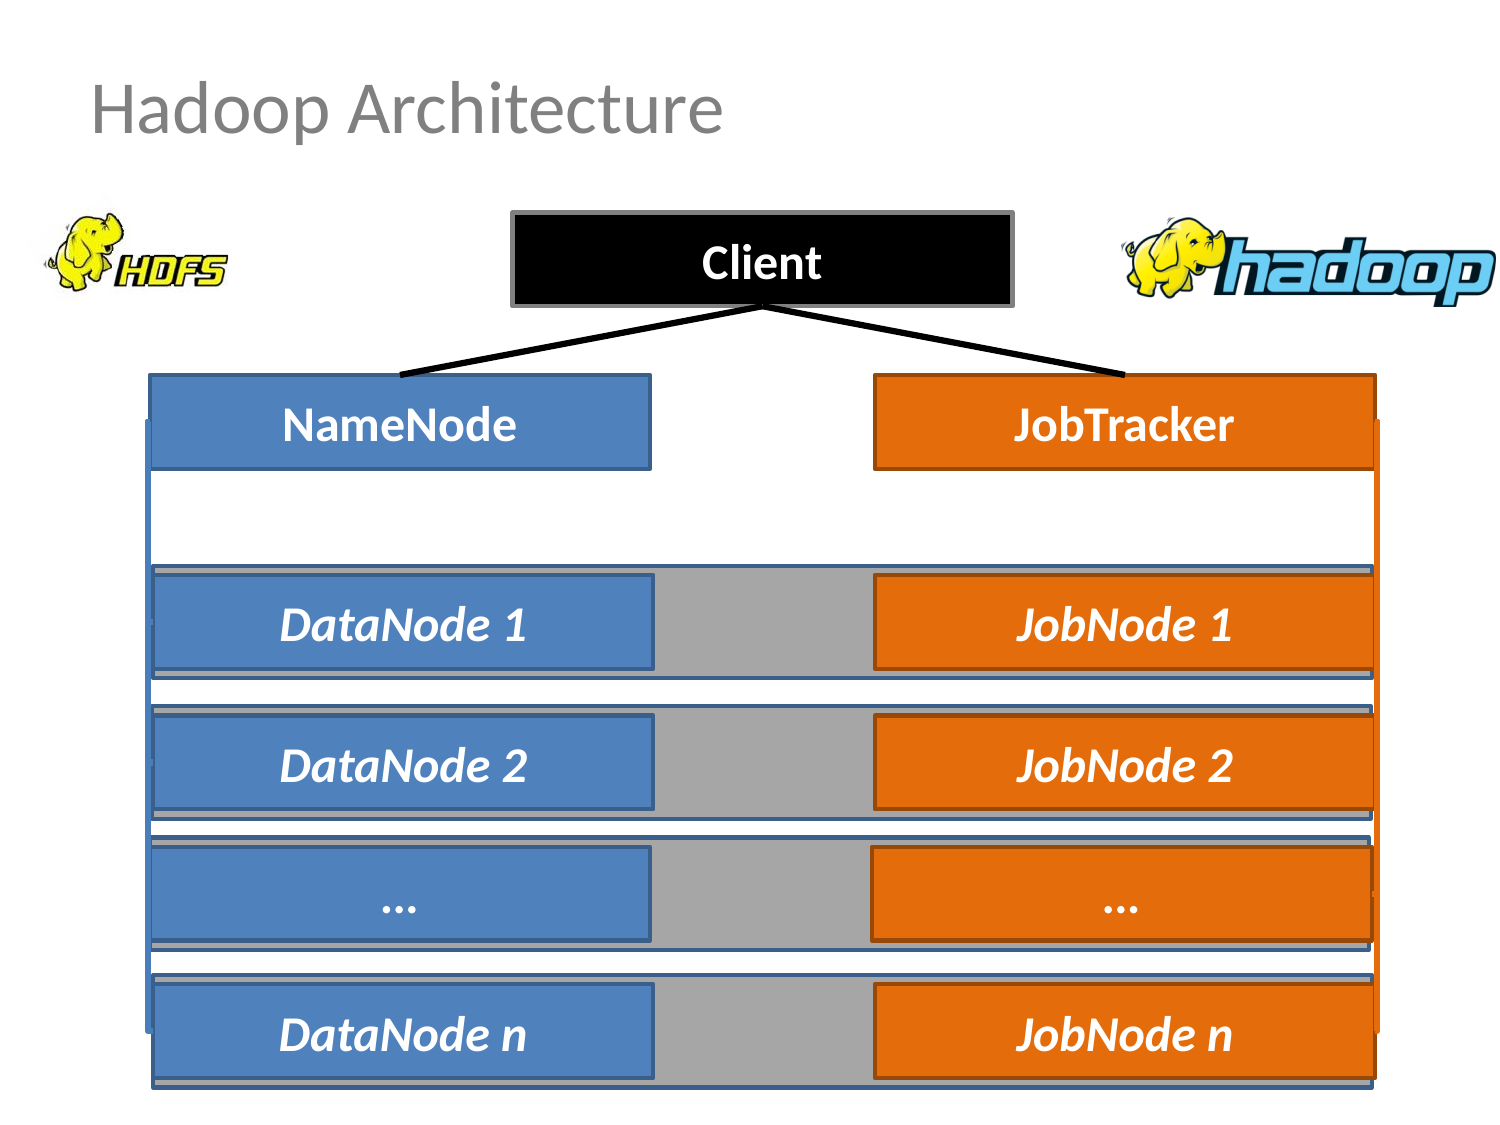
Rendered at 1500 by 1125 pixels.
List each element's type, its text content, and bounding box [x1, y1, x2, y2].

picture [24, 191, 230, 307]
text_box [399, 305, 761, 376]
text_box … [157, 845, 652, 943]
text_box JobNode 1 [873, 573, 1366, 671]
text_box … [870, 845, 1369, 943]
text_box JobNode n [873, 982, 1377, 1080]
text_box [158, 564, 1366, 680]
text_box [158, 704, 1366, 821]
text_box DataNode 1 [158, 573, 655, 671]
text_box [762, 305, 1126, 376]
text_box [157, 835, 1369, 952]
text_box [151, 973, 1374, 1090]
title Hadoop Architecture [75, 45, 1425, 163]
picture [1121, 217, 1496, 307]
text_box NameNode [148, 373, 652, 471]
text_box JobNode 2 [873, 713, 1366, 811]
text_box JobTracker [873, 373, 1377, 471]
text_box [149, 421, 154, 1032]
text_box DataNode 2 [158, 713, 655, 811]
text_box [1374, 421, 1378, 1032]
text_box Client [510, 210, 1015, 304]
text_box DataNode n [151, 982, 655, 1080]
